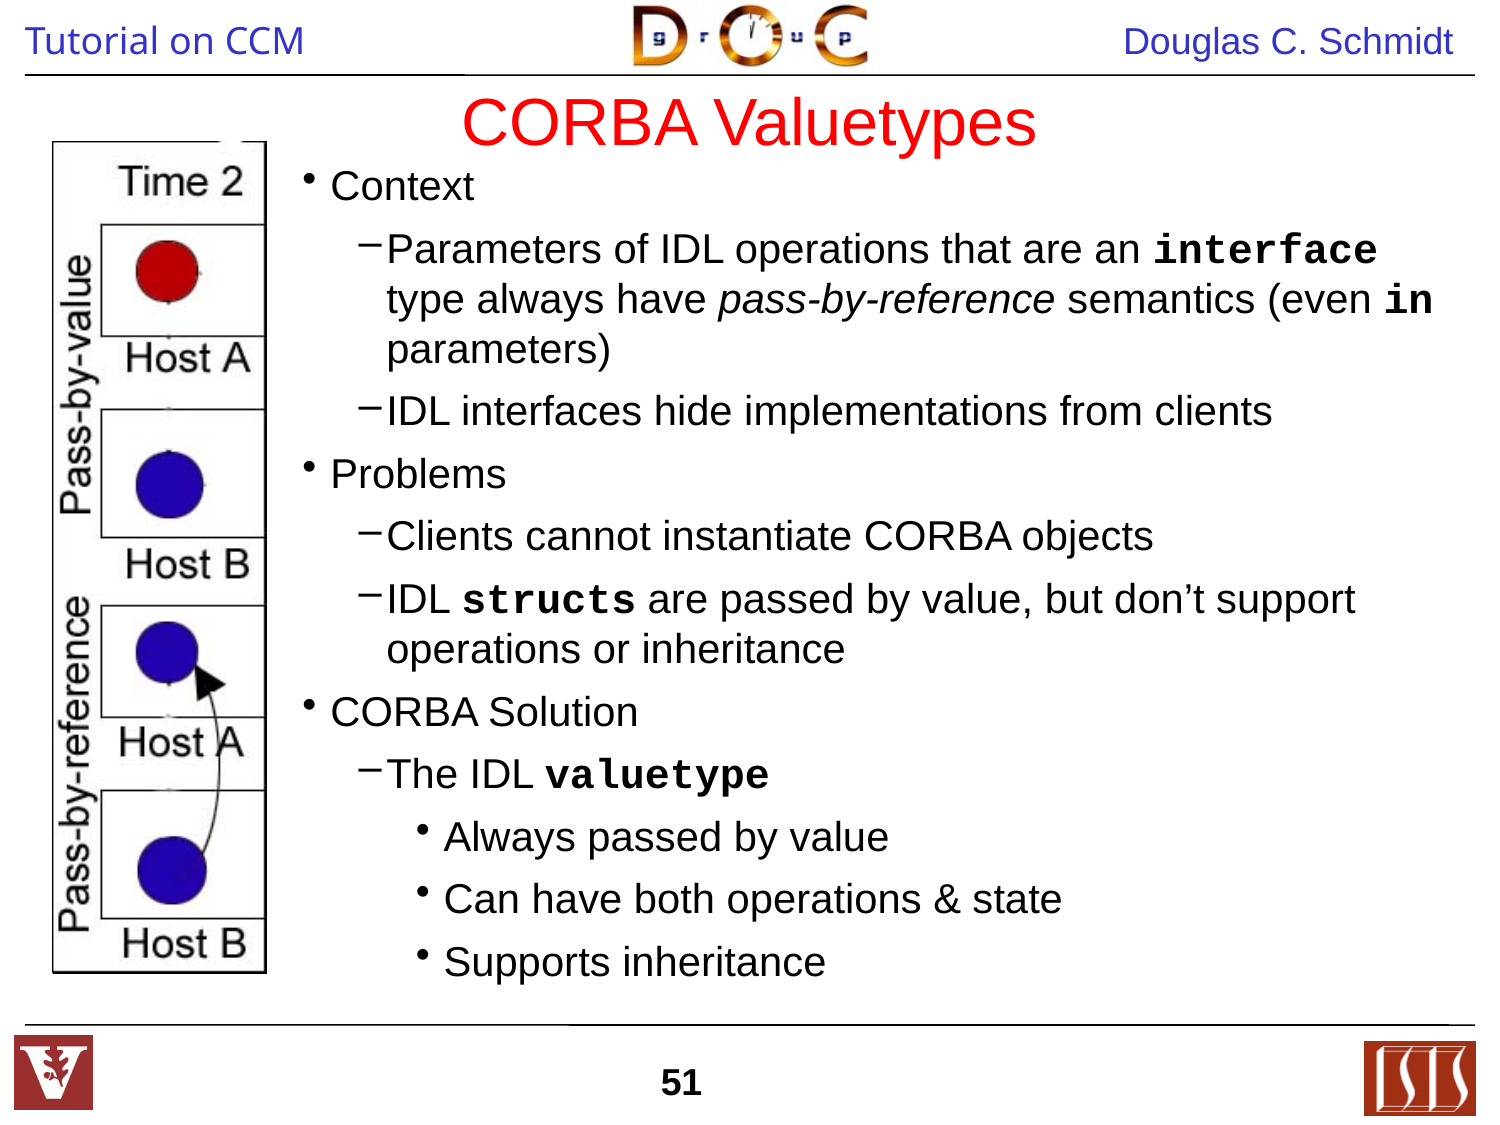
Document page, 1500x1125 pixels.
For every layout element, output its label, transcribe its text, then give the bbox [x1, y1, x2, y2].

picture [1364, 1041, 1476, 1116]
picture [624, 0, 875, 71]
picture [14, 1035, 93, 1110]
title CORBA Valuetypes [24, 87, 1476, 151]
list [52, 141, 266, 973]
list Context Parameters of IDL operations that are an interface type always have pass-by-reference semantics (even in parameters) IDL interfaces hide implementations from clients Problems Clients cannot instantiate CORBA objects IDL structs are passed by value, but don’t support operations or inheritance CORBA Solution The IDL valuetype Always passed by value Can have both operations & state Supports inheritance [287, 151, 1476, 1028]
